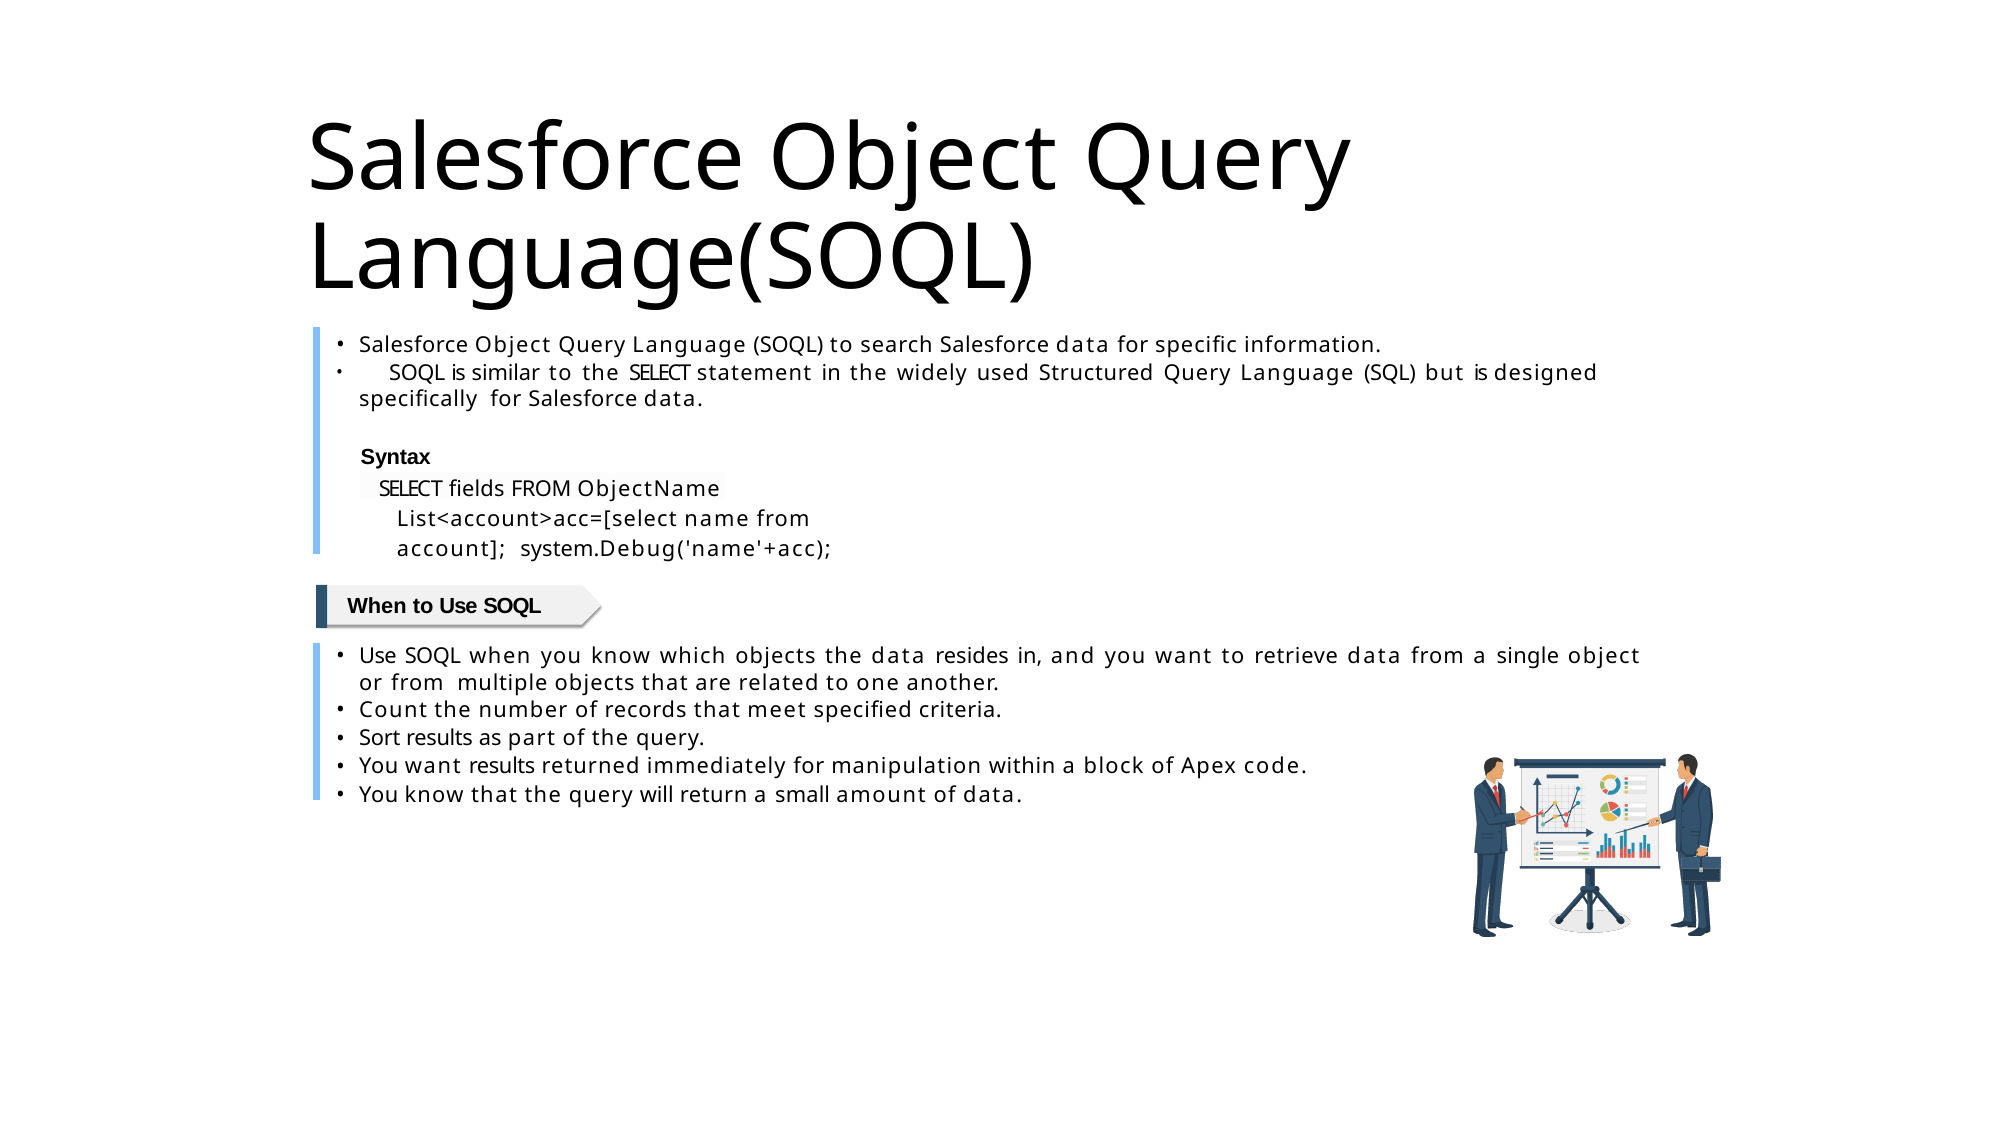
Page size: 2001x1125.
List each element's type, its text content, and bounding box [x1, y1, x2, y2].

text_box Salesforce Object Query Language (SOQL) to search Salesforce data for specific information. SOQL is similar to the SELECT statement in the widely used Structured Query Language (SQL) but is designed specifically for Salesforce data. Syntax SELECT fields FROM ObjectName List<account>acc=[select name from account]; system.Debug('name'+acc); When to Use SOQL Use SOQL when you know which objects the data resides in, and you want to retrieve data from a single object or from multiple objects that are related to one another. Count the number of records that meet specified criteria. Sort results as part of the query. You want results returned immediately for manipulation within a block of Apex code. You know that the query will return a small amount of data. [335, 329, 1670, 807]
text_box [316, 584, 605, 631]
picture [1473, 754, 1721, 937]
title Salesforce Object Query Language(SOQL) [306, 109, 1721, 309]
